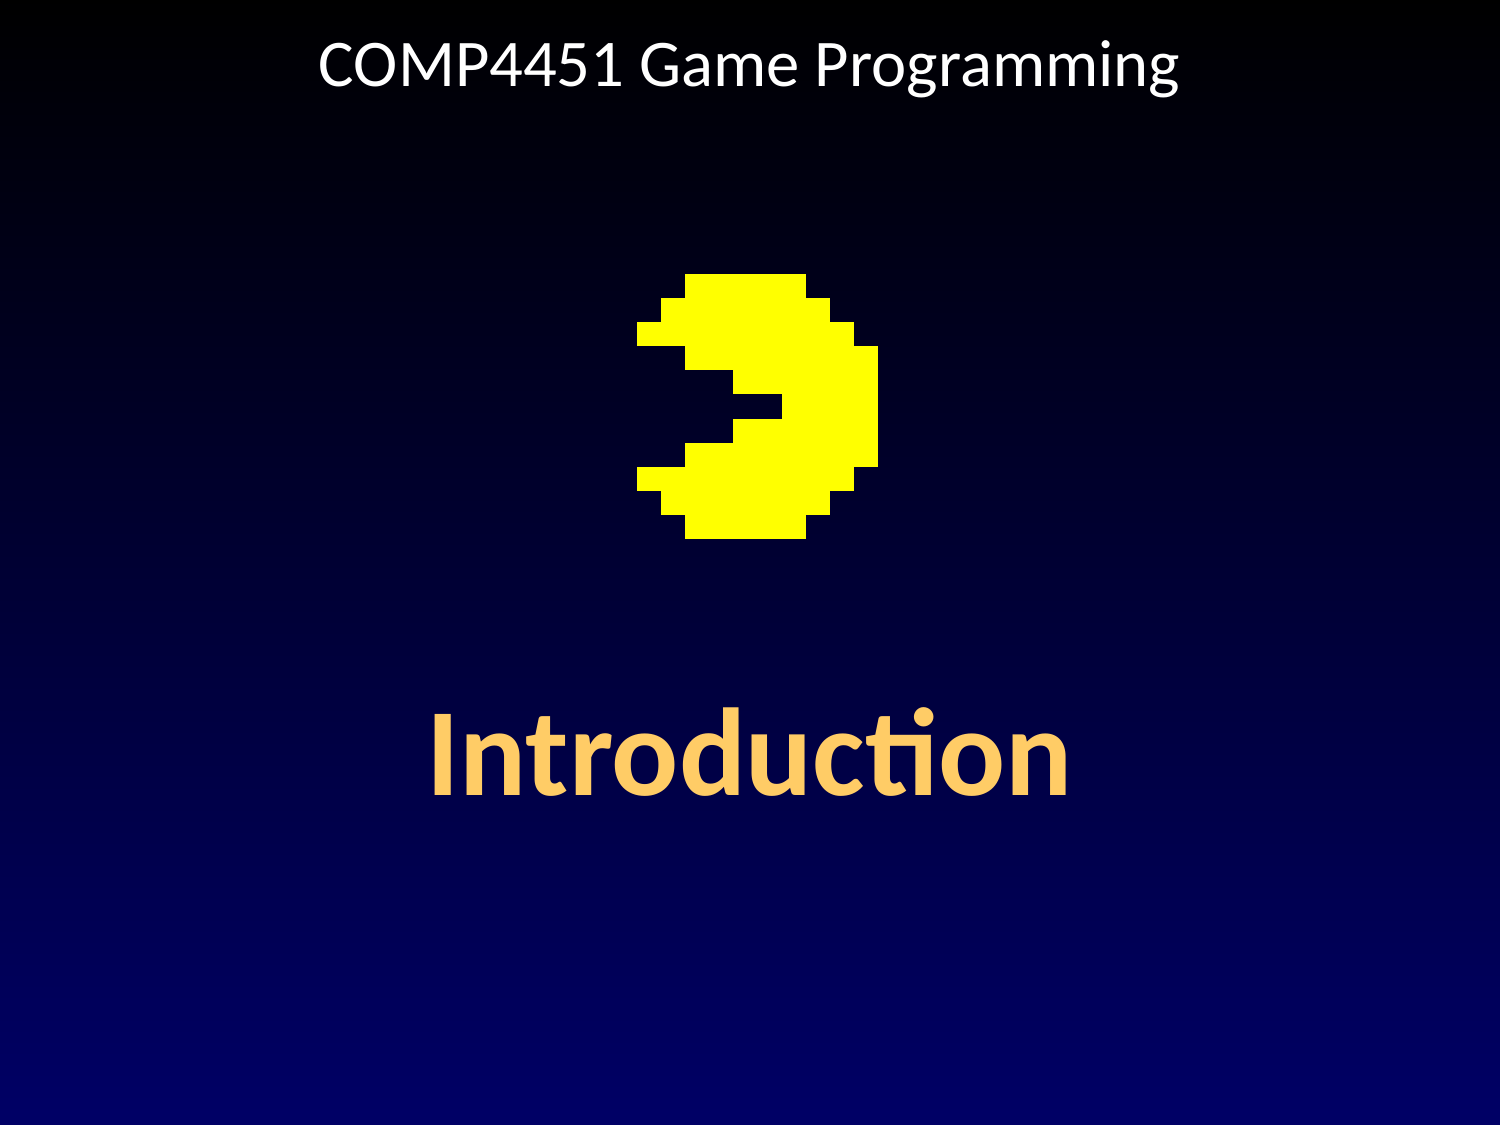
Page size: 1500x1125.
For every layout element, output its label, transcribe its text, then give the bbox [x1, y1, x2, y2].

title Introduction [112, 624, 1388, 867]
subtitle COMP4451 Game Programming [225, 12, 1275, 300]
picture [612, 262, 902, 551]
